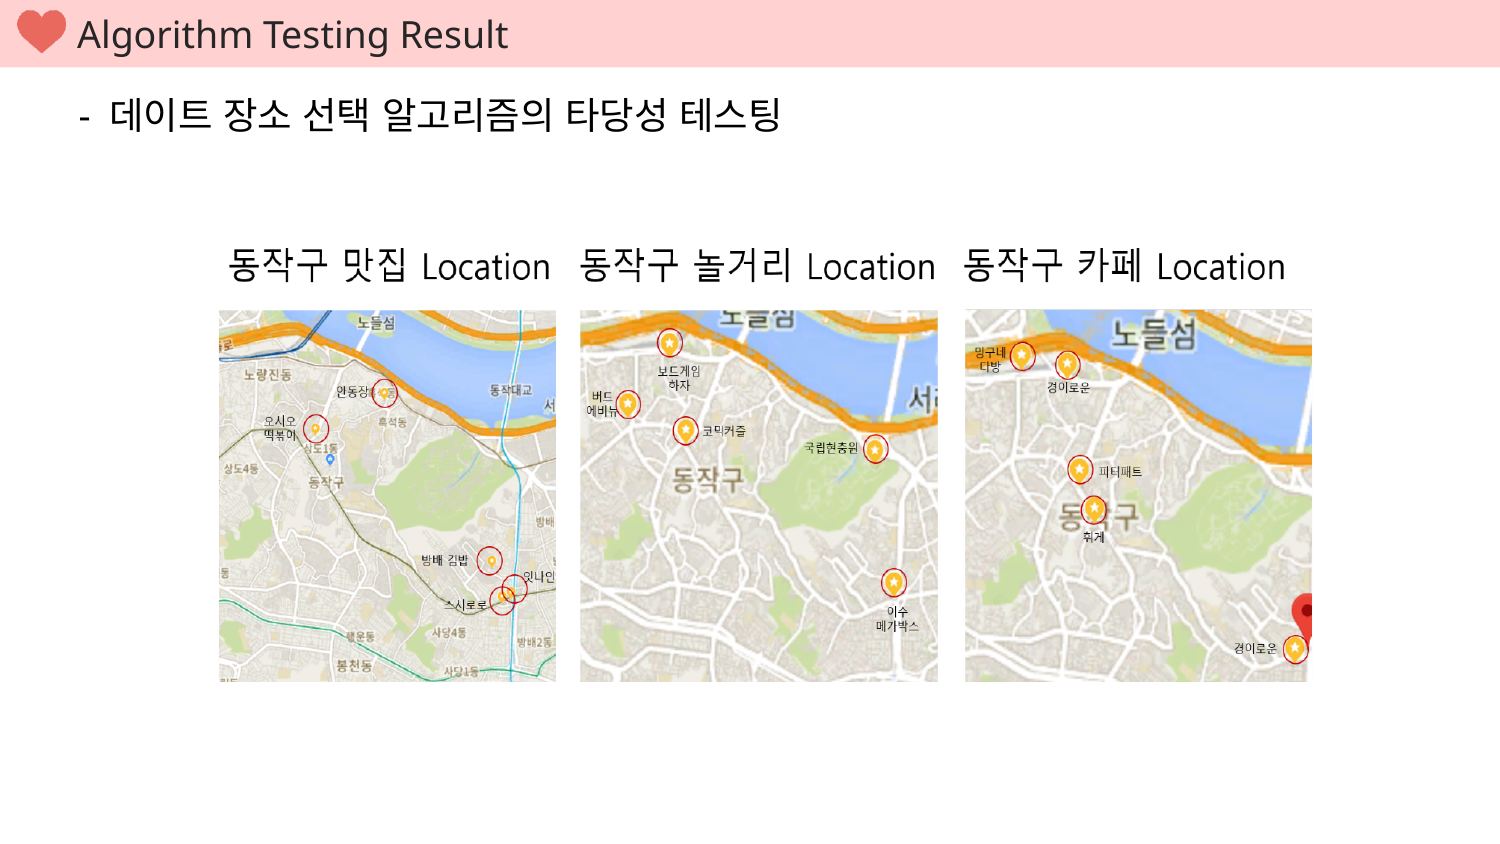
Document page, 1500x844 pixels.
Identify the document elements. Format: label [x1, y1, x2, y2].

text_box [0, 0, 1500, 70]
picture [206, 232, 1365, 682]
text_box [63, 81, 914, 193]
